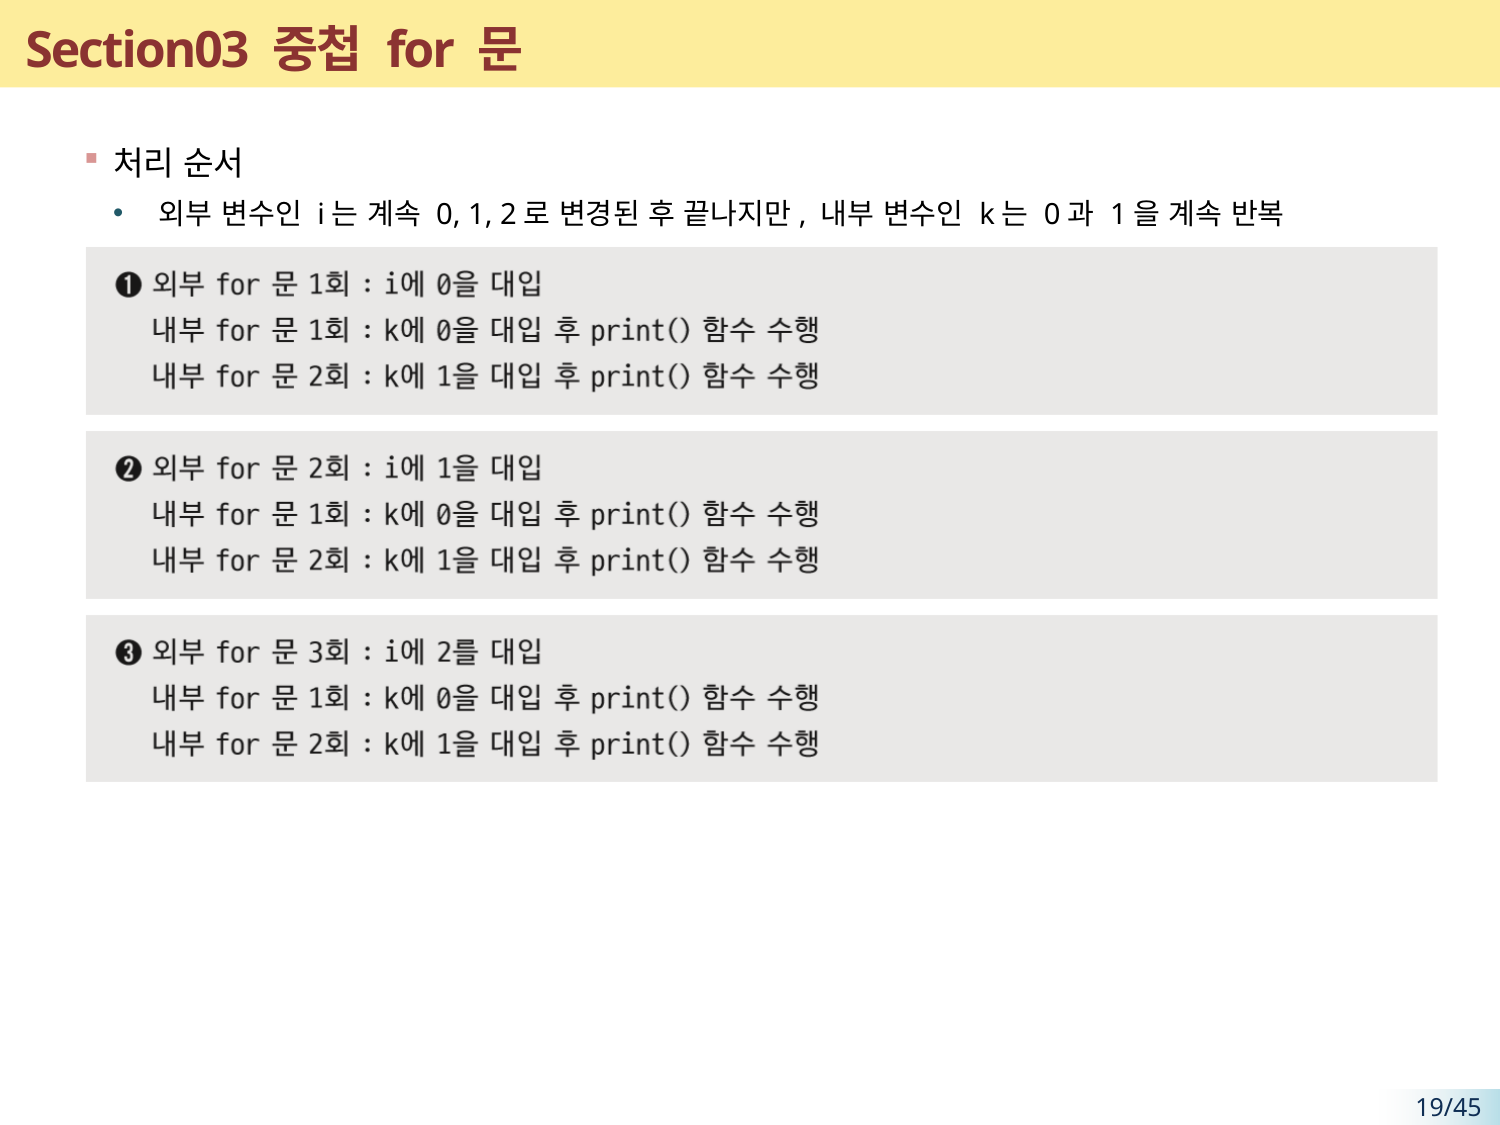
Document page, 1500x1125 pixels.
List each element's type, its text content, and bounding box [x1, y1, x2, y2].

picture [82, 244, 1442, 786]
list 처리 순서 외부 변수인 i는 계속 0, 1, 2로 변경된 후 끝나지만, 내부 변수인 k는 0과 1을 계속 반복 [10, 126, 1481, 1057]
title Section03 중첩 for 문 [10, 8, 1288, 87]
